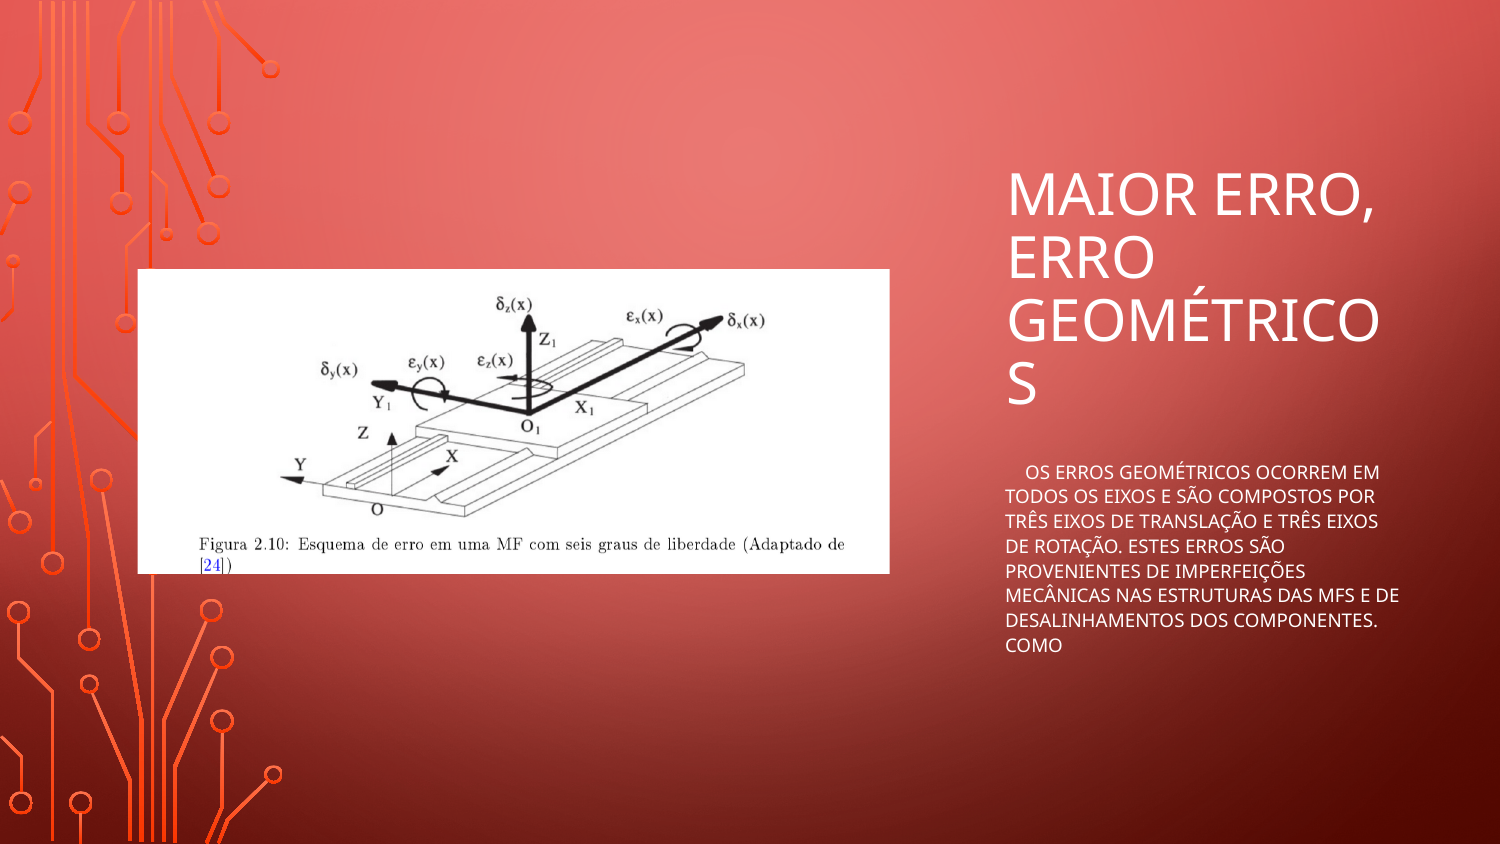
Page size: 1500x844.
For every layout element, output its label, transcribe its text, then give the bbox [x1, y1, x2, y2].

title Maior erro, erro geométricos [991, 136, 1421, 432]
subtitle Os erros geométricos ocorrem em todos os eixos e são compostos por três eixos de translação e três eixos de rotação. Estes erros são provenientes de imperfeições mecânicas nas estruturas das MFs e de desalinhamentos dos componentes. Como [990, 443, 1421, 696]
picture [137, 269, 890, 574]
